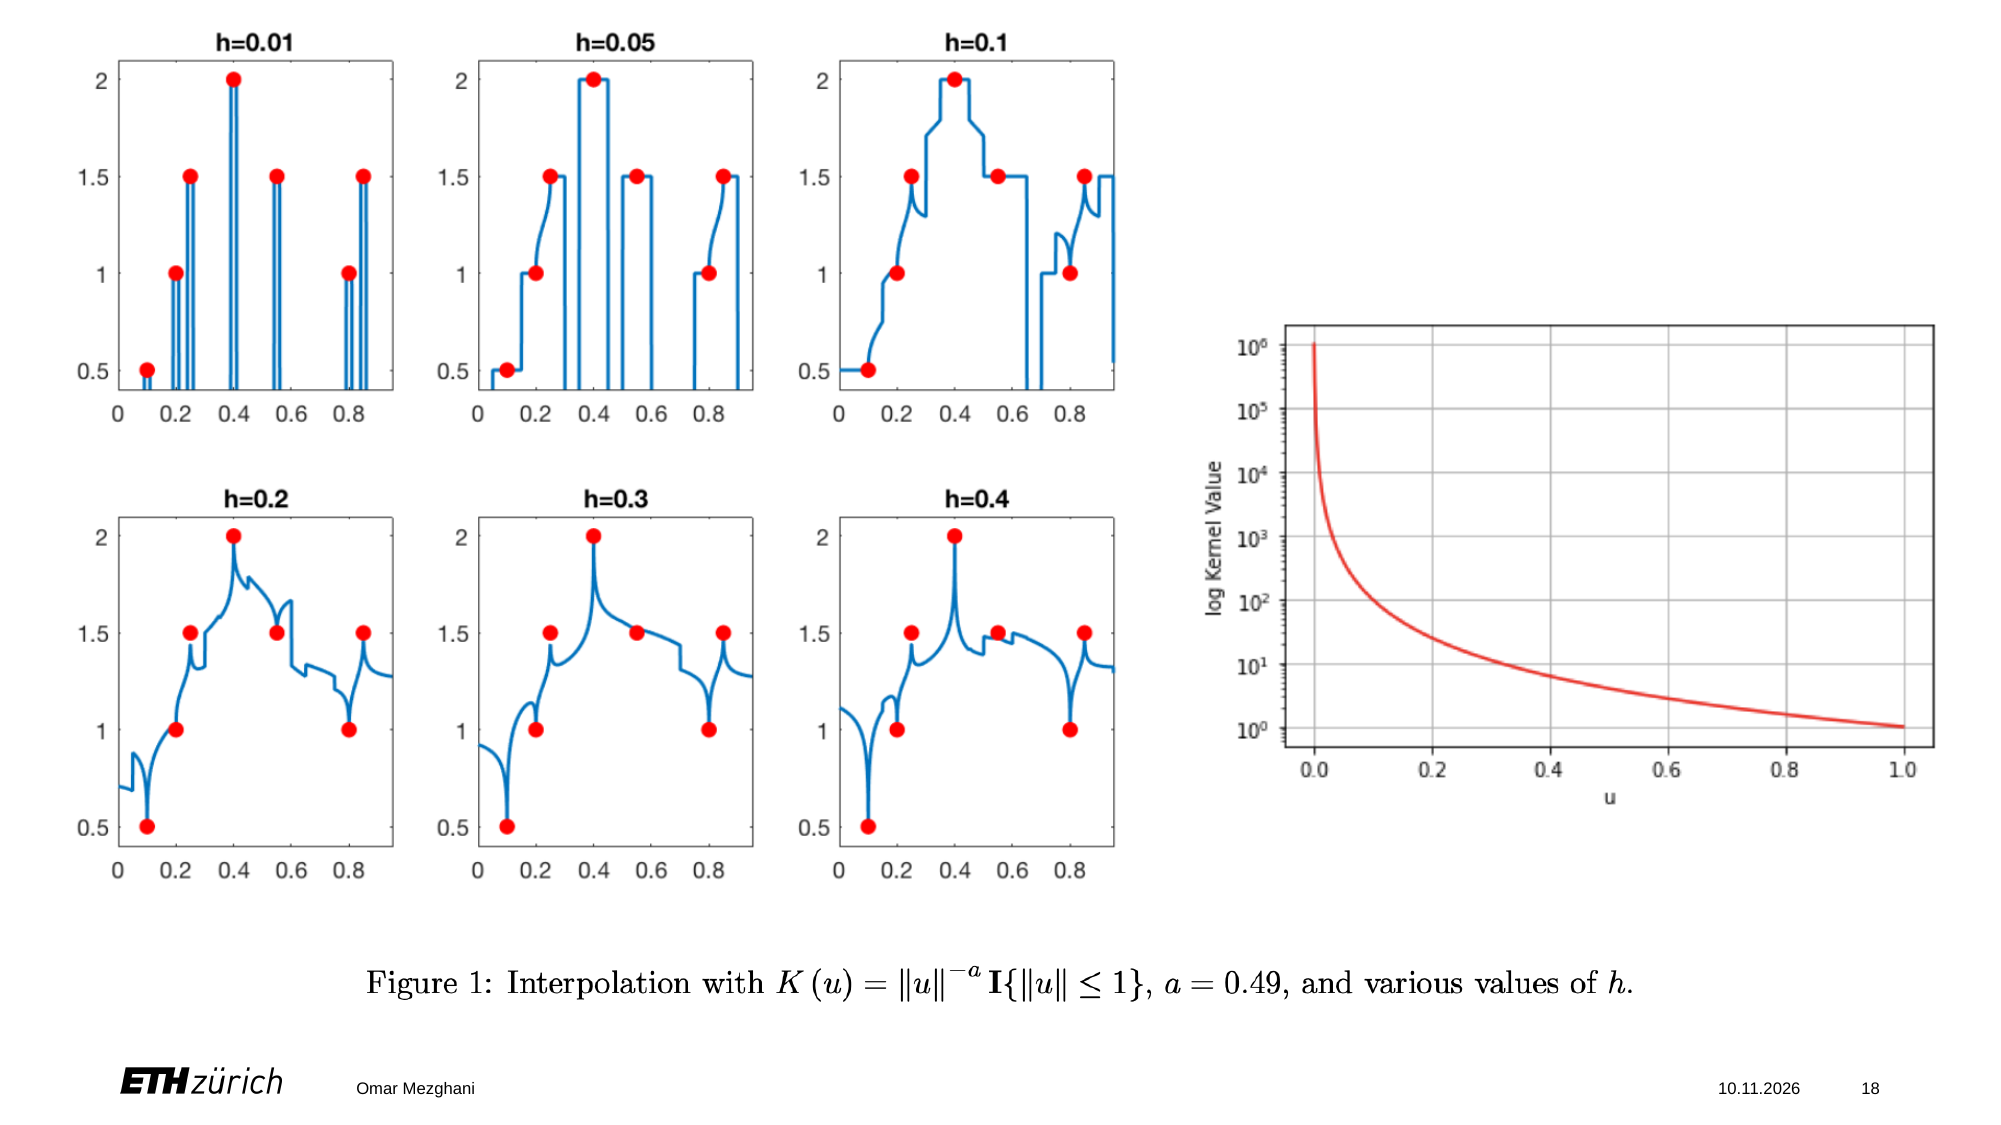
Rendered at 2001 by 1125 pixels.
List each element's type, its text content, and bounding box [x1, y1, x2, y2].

picture [1201, 318, 1942, 807]
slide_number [1718, 1069, 1819, 1106]
picture [120, 1067, 282, 1094]
picture [58, 19, 1134, 887]
footer Omar Mezghani [356, 1069, 1243, 1106]
slide_number 18 [1827, 1069, 1880, 1106]
picture [364, 949, 1640, 1020]
